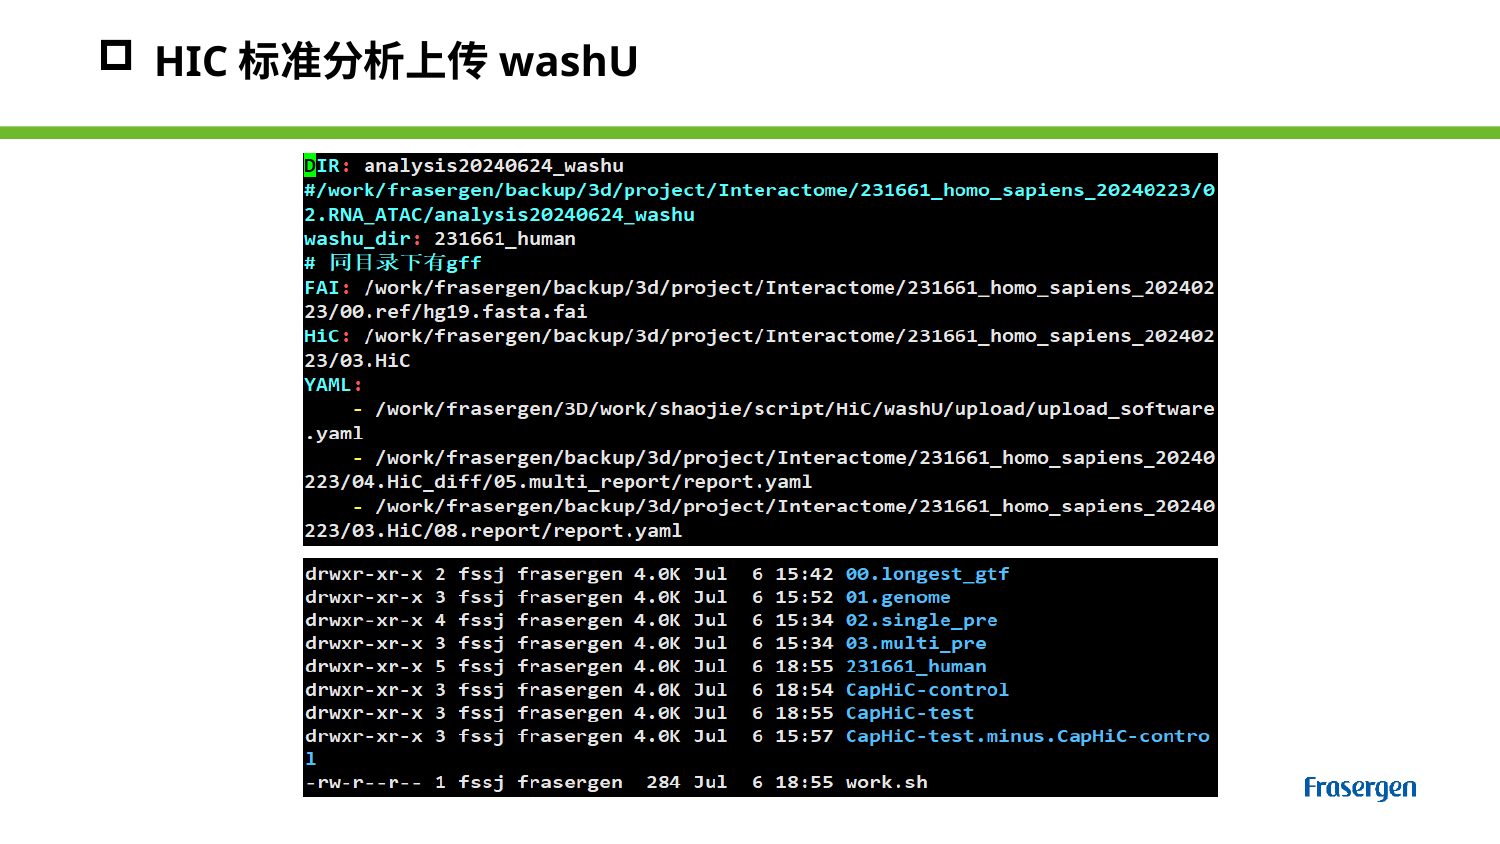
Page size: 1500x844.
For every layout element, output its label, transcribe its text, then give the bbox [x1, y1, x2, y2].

picture [1305, 777, 1416, 802]
picture [303, 558, 1218, 797]
picture [303, 153, 1218, 546]
title HIC标准分析上传washU [82, 0, 1418, 127]
